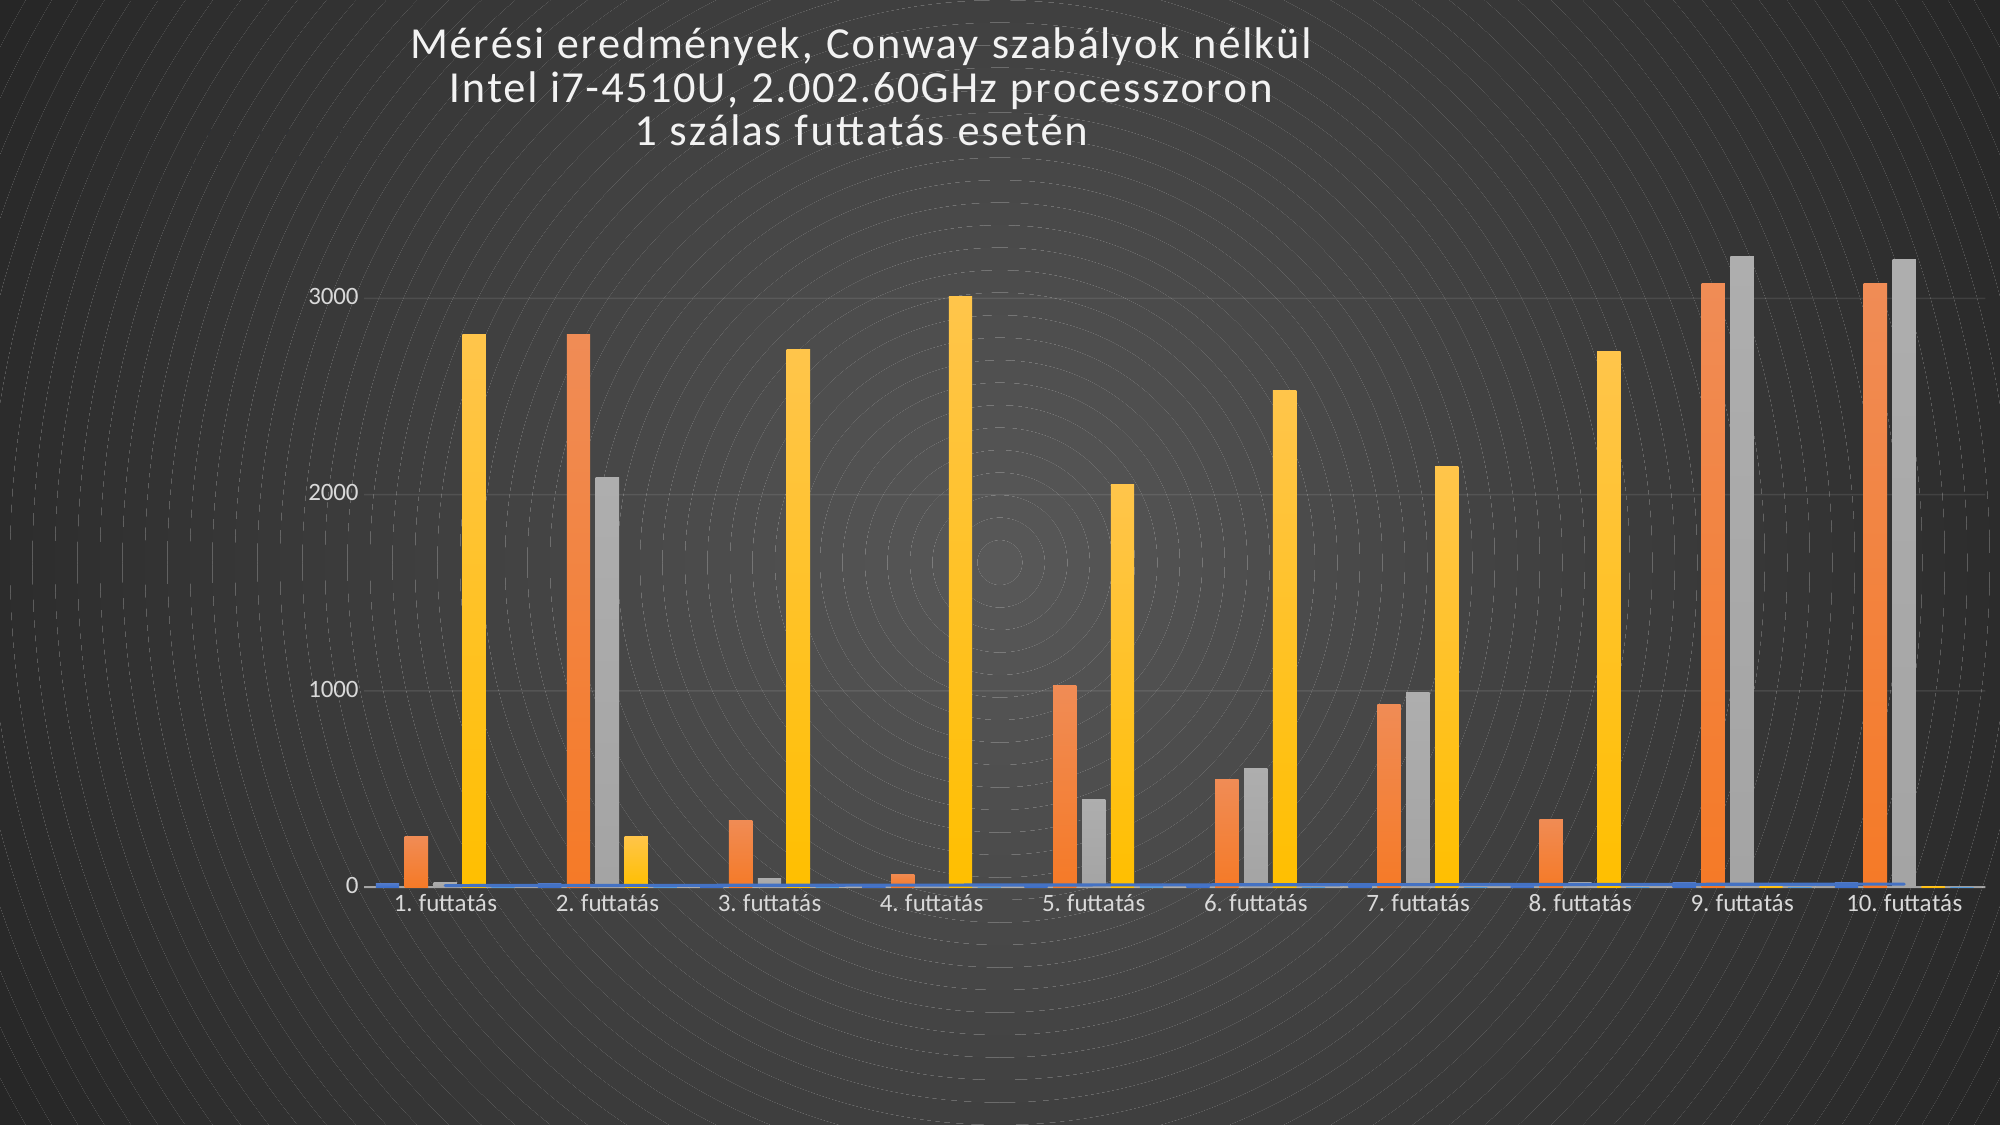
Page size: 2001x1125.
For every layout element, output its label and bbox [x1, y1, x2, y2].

chart [0, 0, 2000, 1125]
